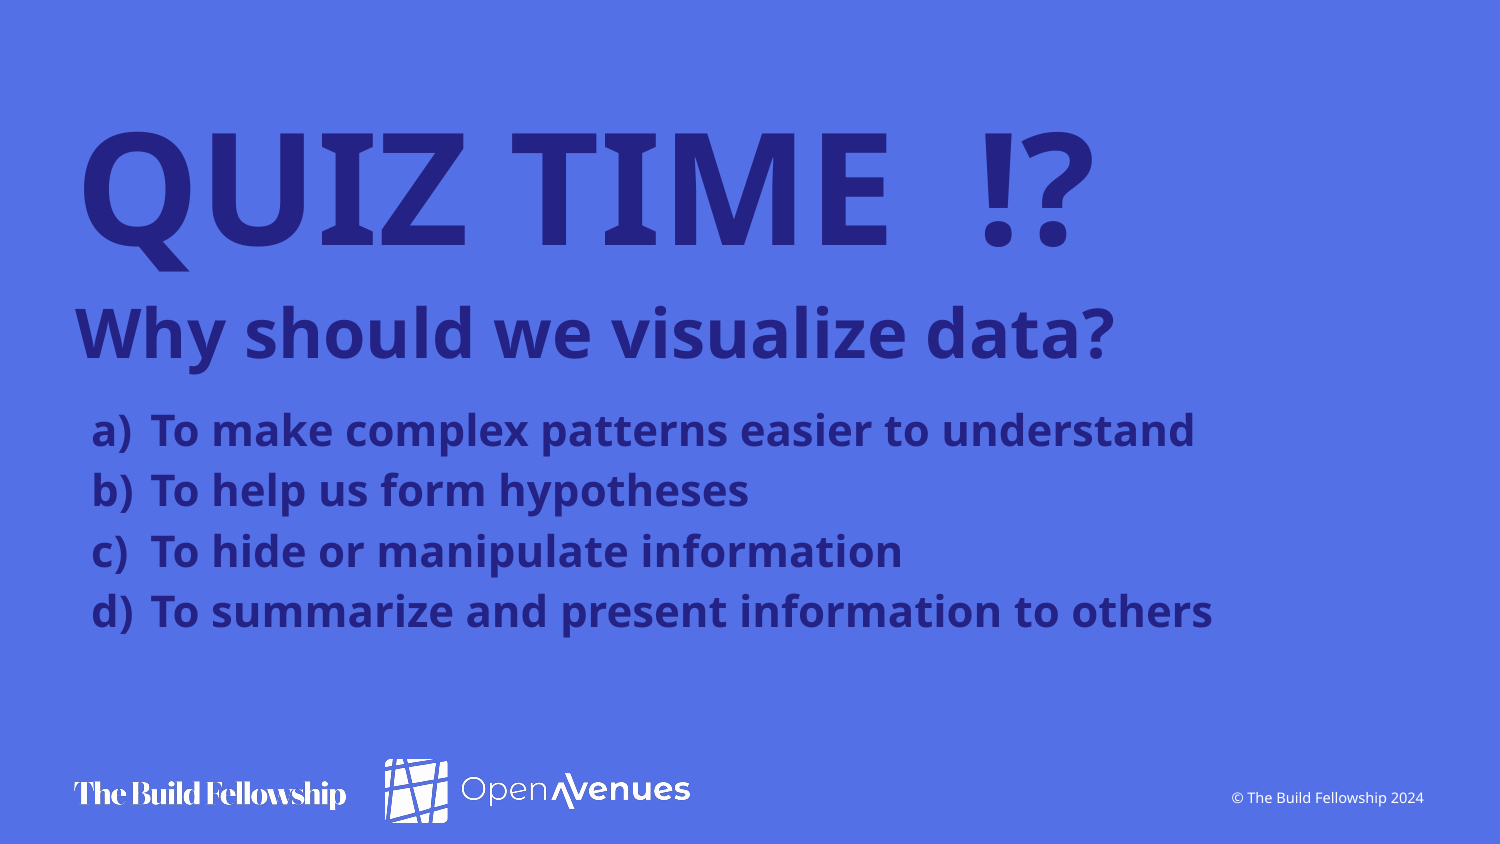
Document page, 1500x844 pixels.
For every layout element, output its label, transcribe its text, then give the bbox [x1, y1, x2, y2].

text_box QUIZ TIME !? Why should we visualize data? To make complex patterns easier to understand To help us form hypotheses To hide or manipulate information To summarize and present information to others [75, 110, 1431, 823]
picture [385, 759, 690, 823]
